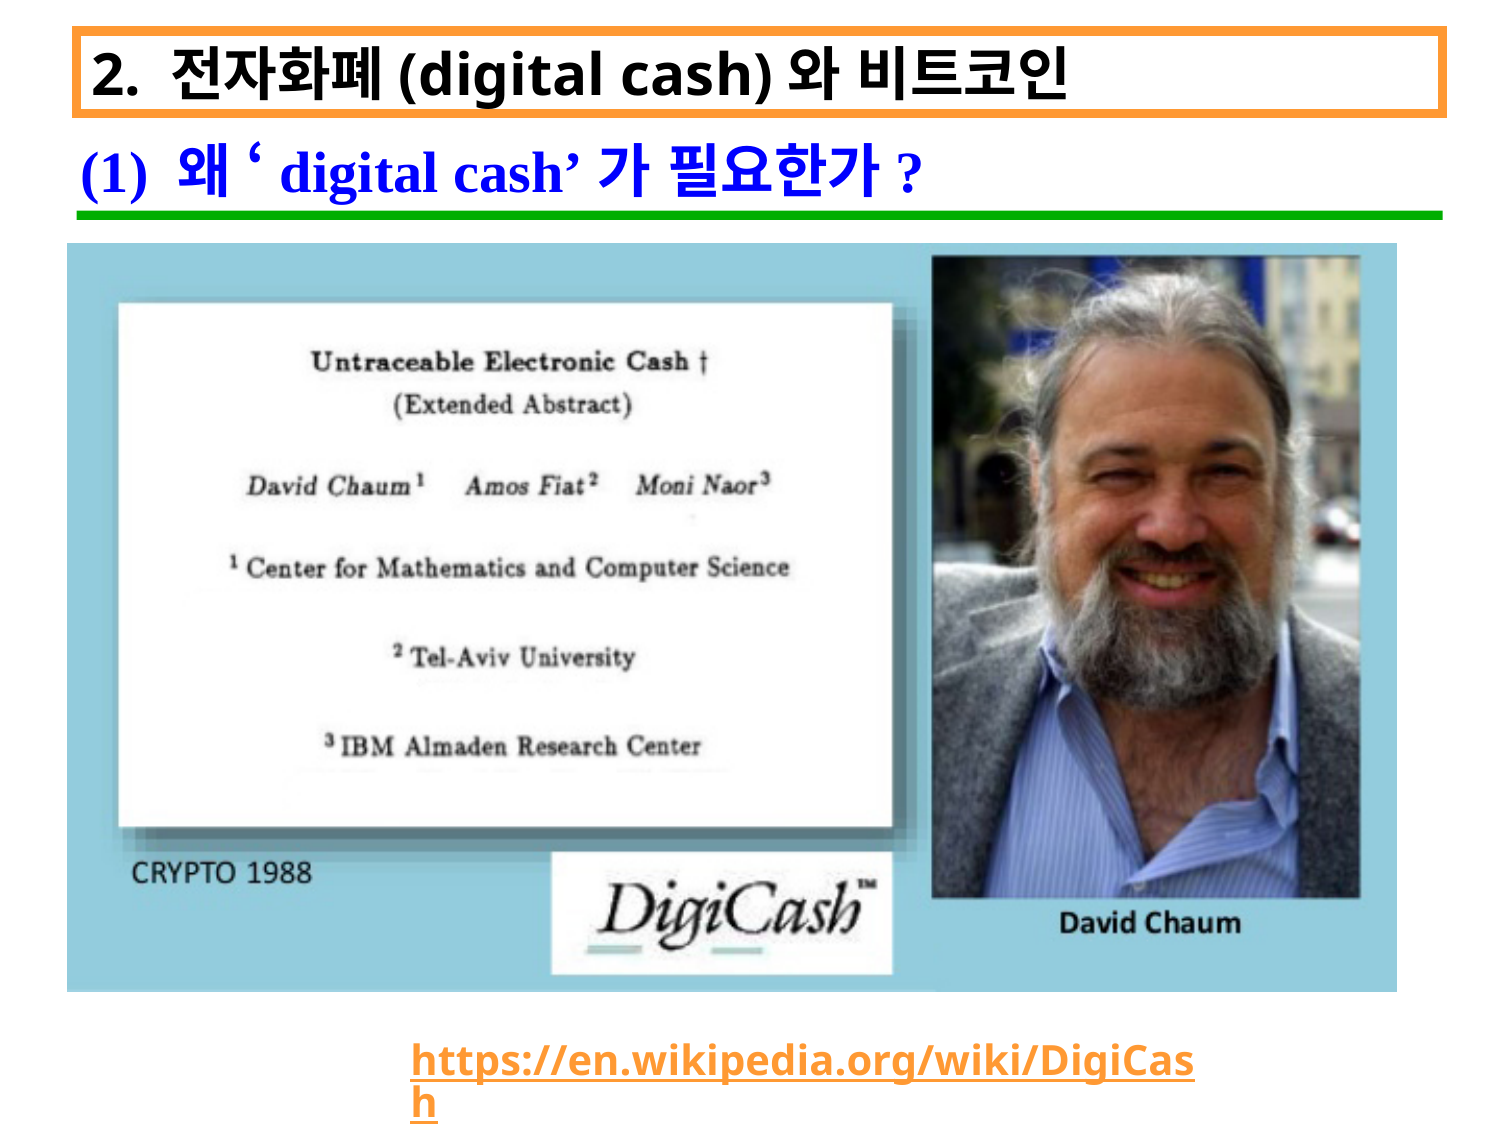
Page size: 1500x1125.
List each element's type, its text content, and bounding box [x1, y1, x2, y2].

text_box https://en.wikipedia.org/wiki/DigiCash [395, 1026, 1234, 1125]
subtitle (1) 왜 ‘digital cash’가 필요한가? [52, 126, 1444, 214]
text_box 2. 전자화폐(digital cash)와 비트코인 [76, 30, 1443, 114]
picture [67, 243, 1398, 992]
